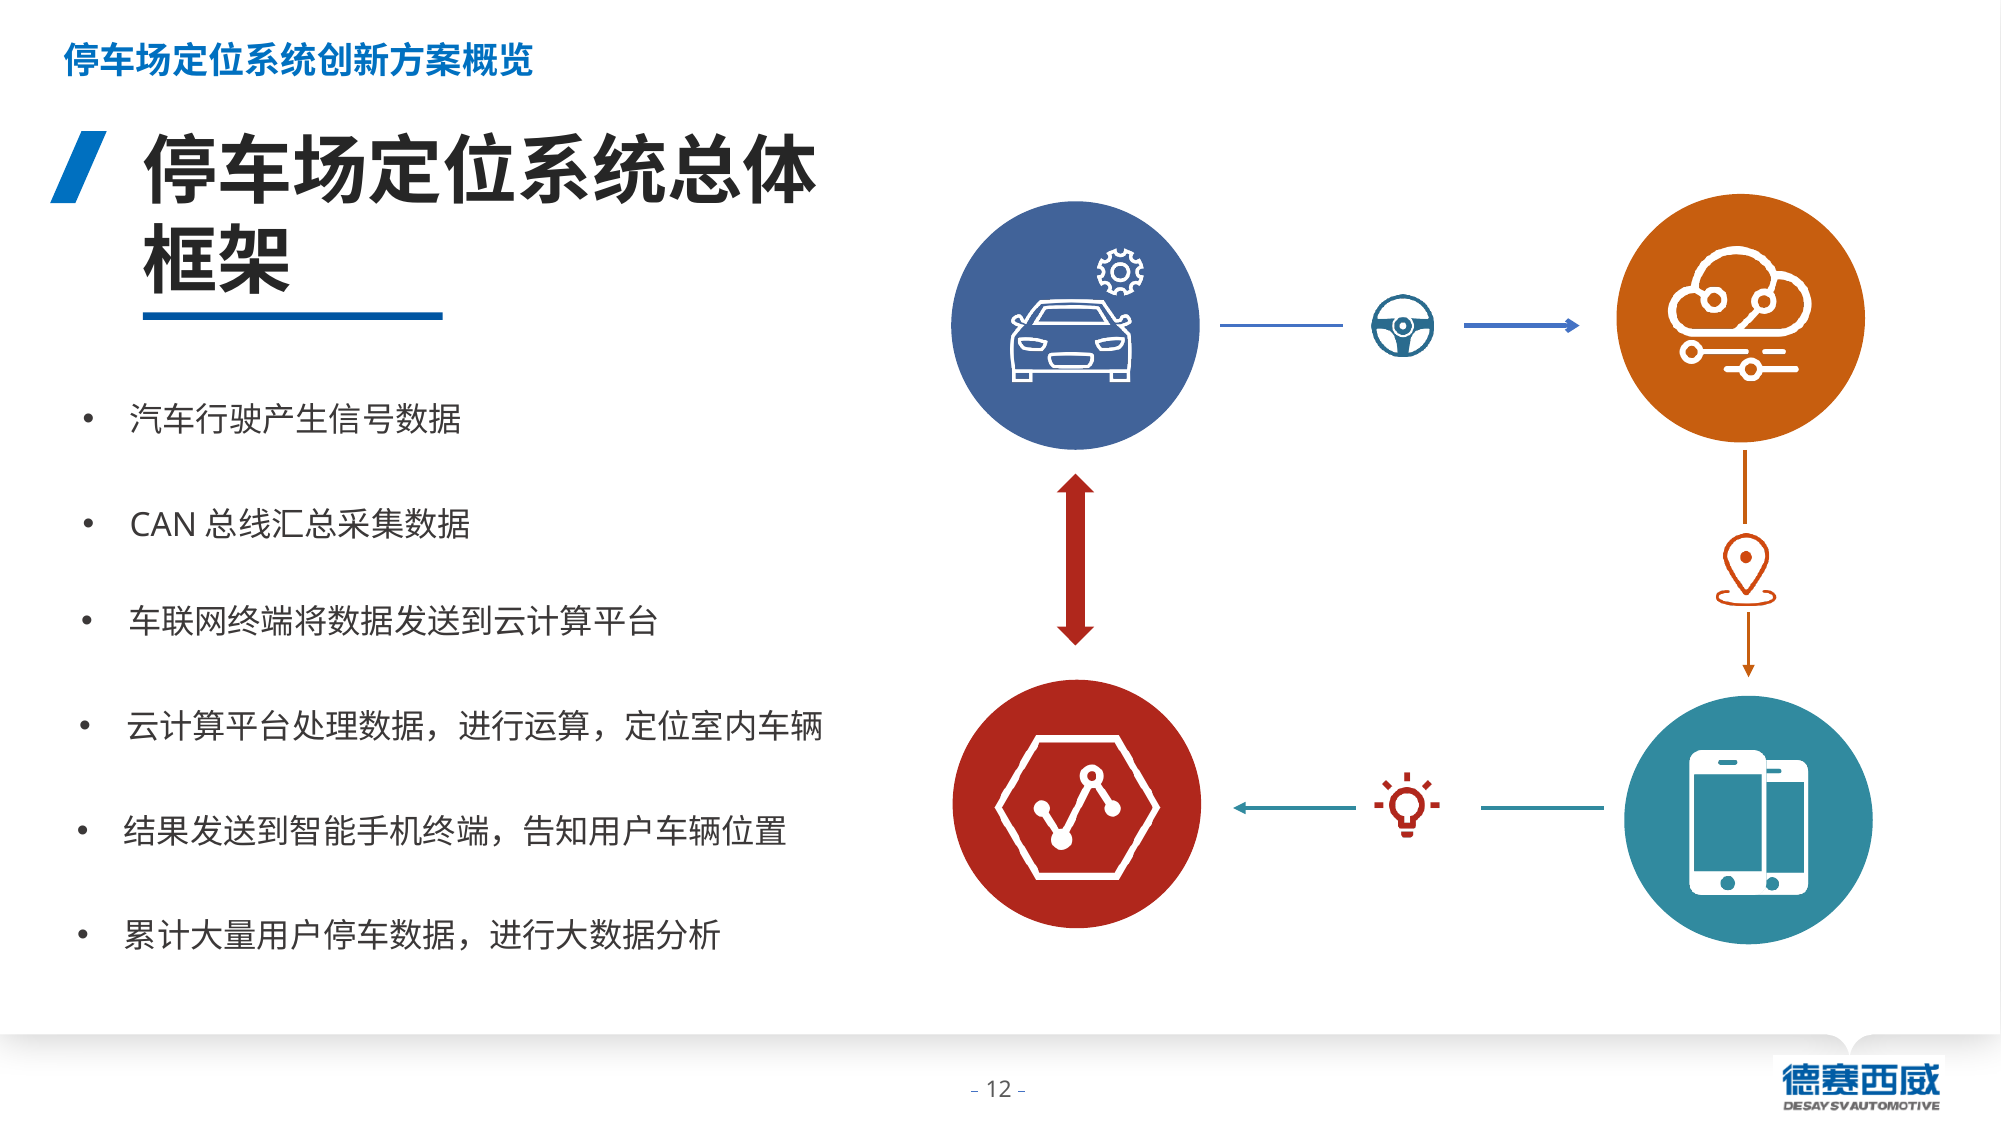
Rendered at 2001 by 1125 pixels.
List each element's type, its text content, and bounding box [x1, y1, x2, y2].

text_box [1172, 724, 1202, 884]
text_box [1001, 903, 1152, 929]
picture [1773, 1055, 1945, 1121]
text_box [50, 114, 840, 425]
text_box [952, 723, 982, 885]
list 停车场定位系统创新方案概览 [48, 34, 759, 89]
text_box [1056, 473, 1095, 646]
text_box CAN总线汇总采集数据 [67, 494, 790, 551]
text_box [1616, 193, 1836, 443]
text_box [951, 201, 1200, 450]
picture [1009, 248, 1144, 383]
text_box 汽车行驶产生信号数据 [67, 425, 790, 446]
text_box 结果发送到智能手机终端，告知用户车辆位置 [62, 801, 815, 858]
text_box [1862, 291, 1866, 346]
text_box 累计大量用户停车数据，进行大数据分析 [62, 904, 917, 962]
text_box 云计算平台处理数据，进行运算，定位室内车辆 [64, 696, 856, 753]
text_box [992, 679, 1162, 713]
picture [1371, 769, 1442, 840]
picture [1703, 533, 1788, 606]
text_box [1624, 695, 1873, 945]
picture [1656, 229, 1862, 399]
picture [982, 713, 1172, 903]
picture [1676, 750, 1821, 896]
text_box 车联网终端将数据发送到云计算平台 [66, 590, 789, 648]
picture [1371, 294, 1434, 357]
